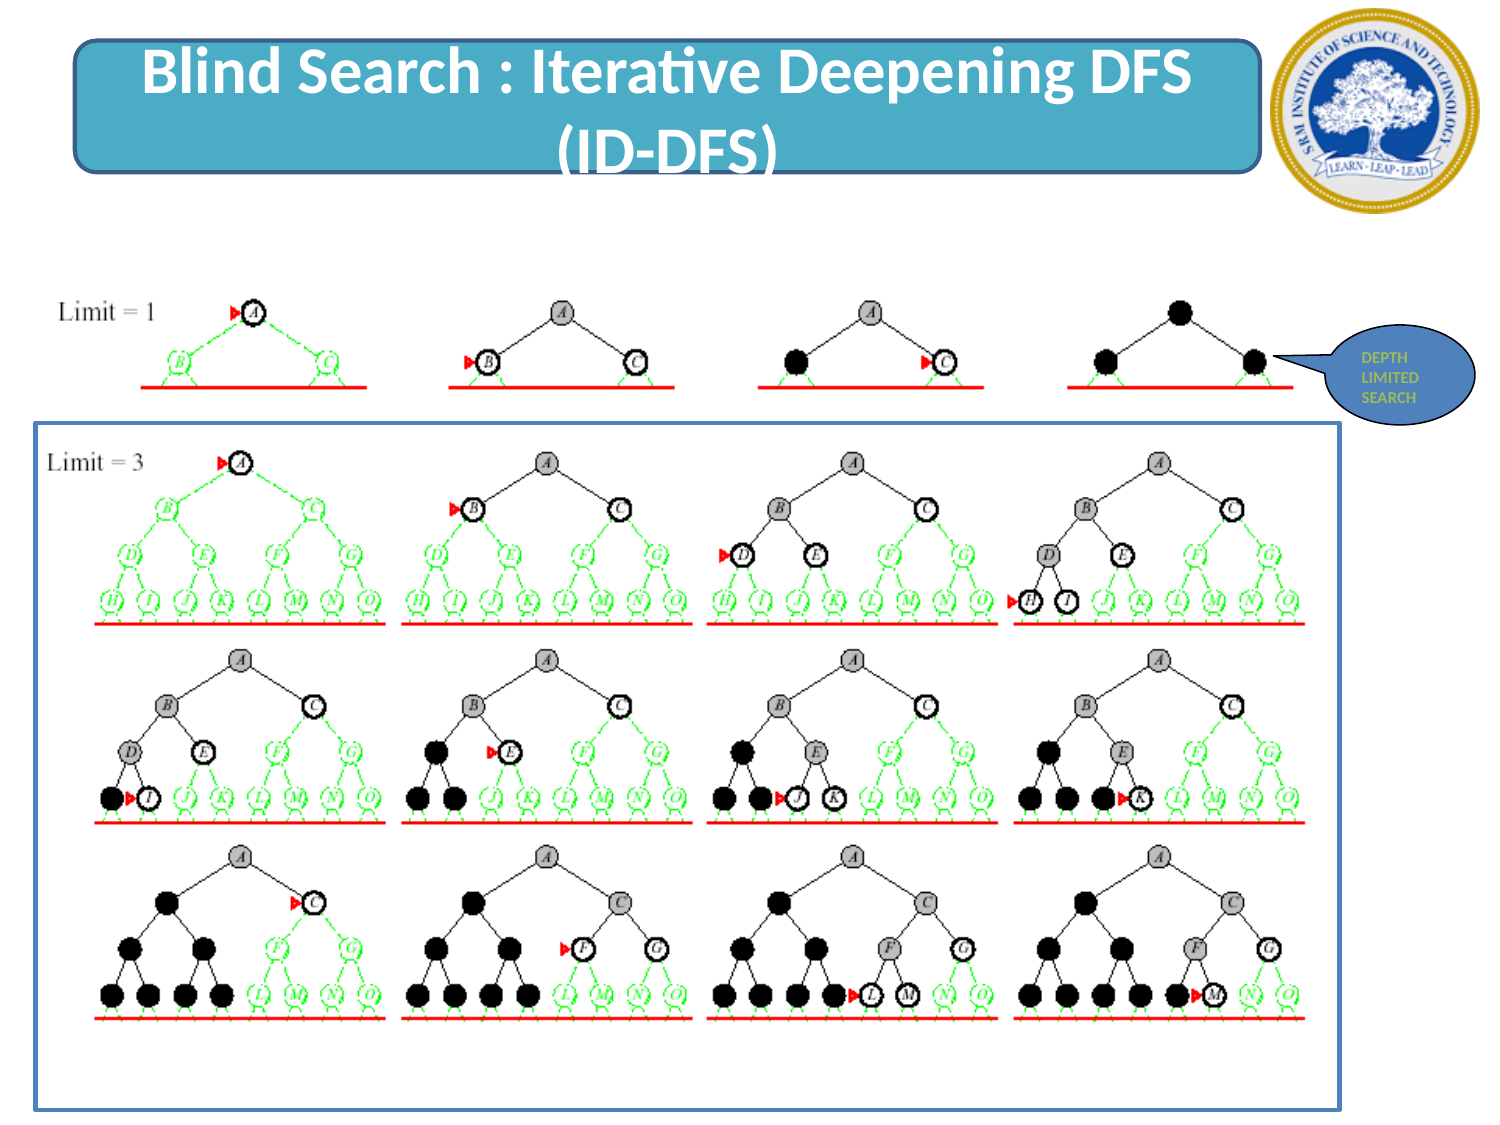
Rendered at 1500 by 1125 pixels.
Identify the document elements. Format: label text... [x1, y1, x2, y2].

picture [1270, 8, 1480, 214]
text_box DEPTH LIMITED SEARCH [1329, 324, 1475, 425]
picture [37, 249, 1338, 1108]
text_box Blind Search : Iterative Deepening DFS (ID-DFS) [72, 38, 1263, 175]
